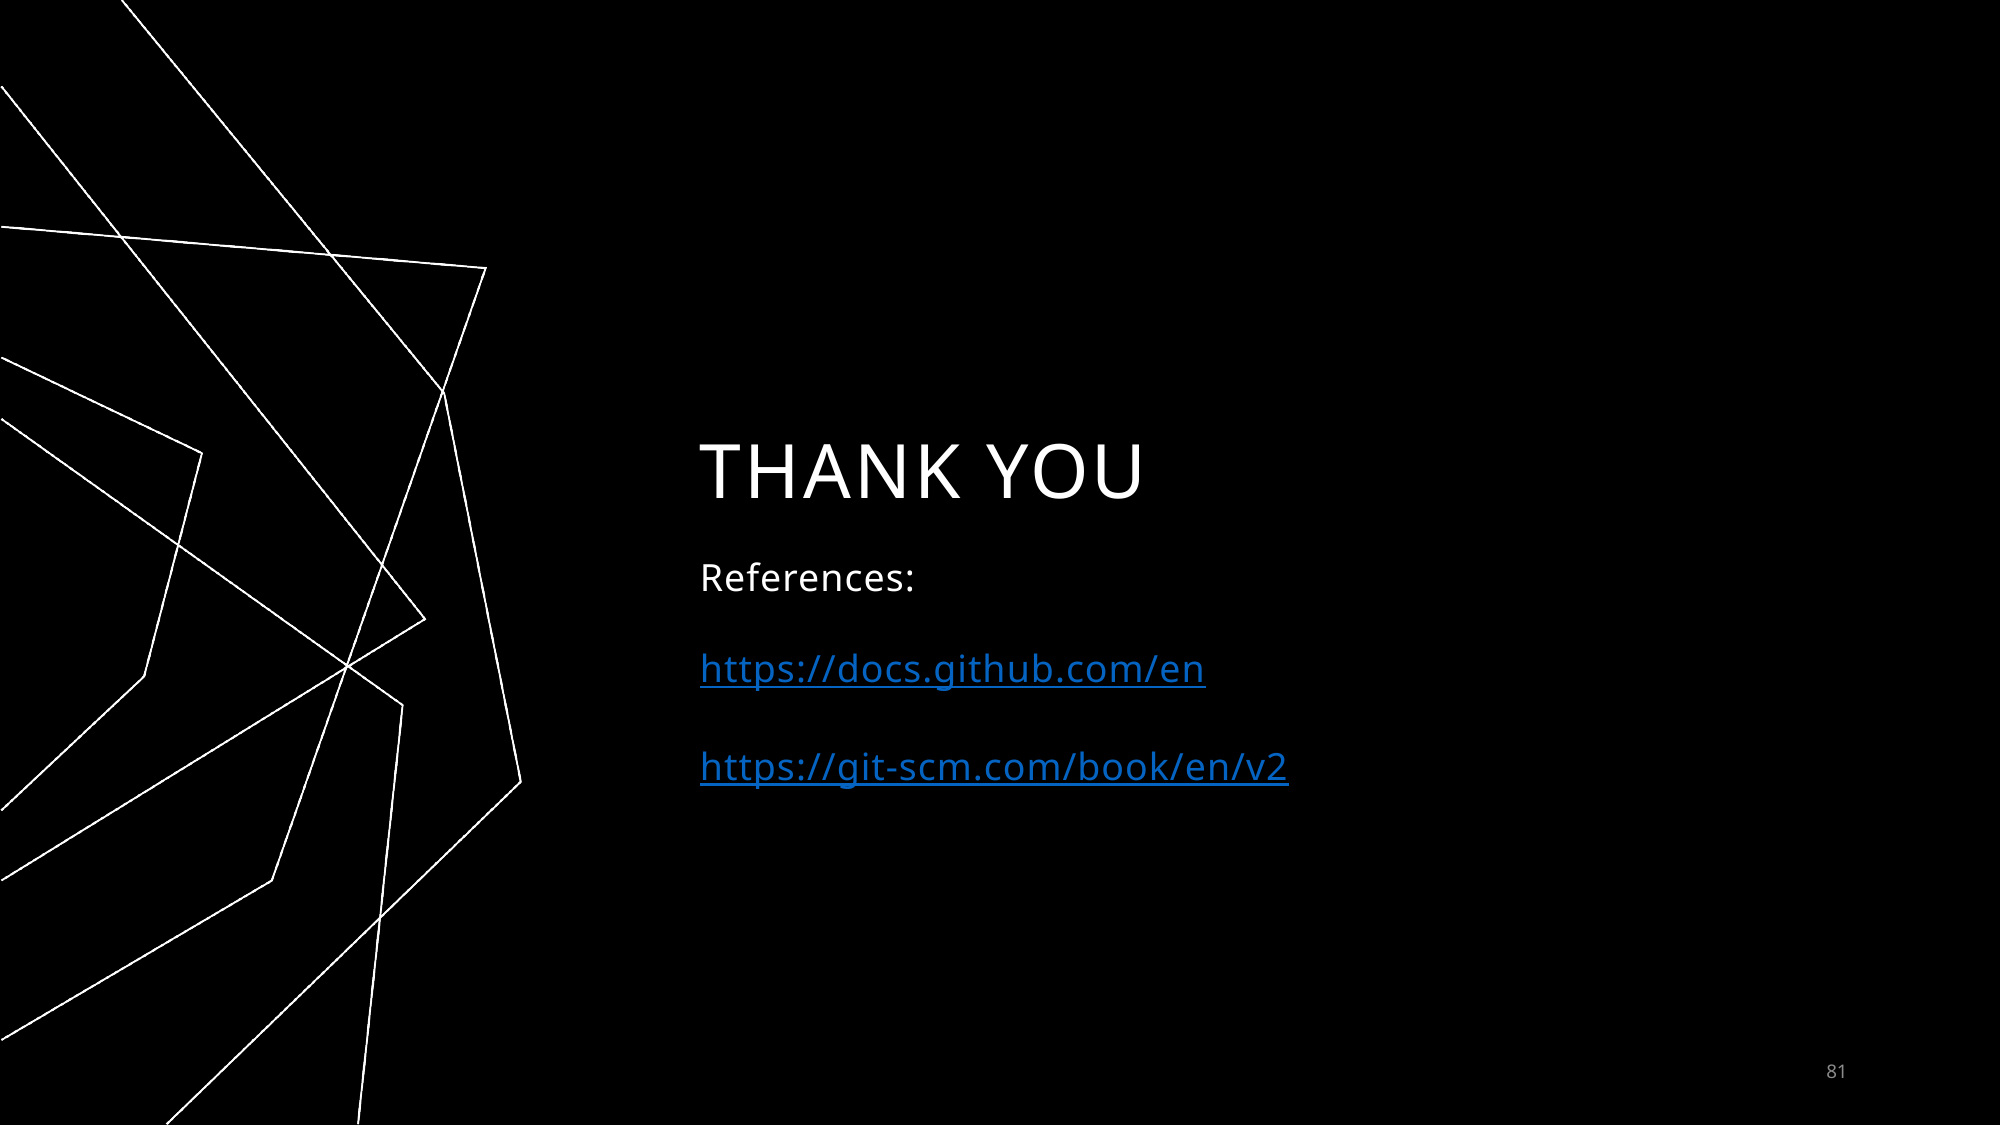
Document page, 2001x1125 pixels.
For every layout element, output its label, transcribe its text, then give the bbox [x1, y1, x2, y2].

slide_number 81 [1571, 1042, 1863, 1103]
subtitle References: https://docs.github.com/en https://git-scm.com/book/en/v2 [699, 531, 1386, 999]
picture [0, 0, 522, 1125]
title THANK YOU [699, 265, 1386, 516]
